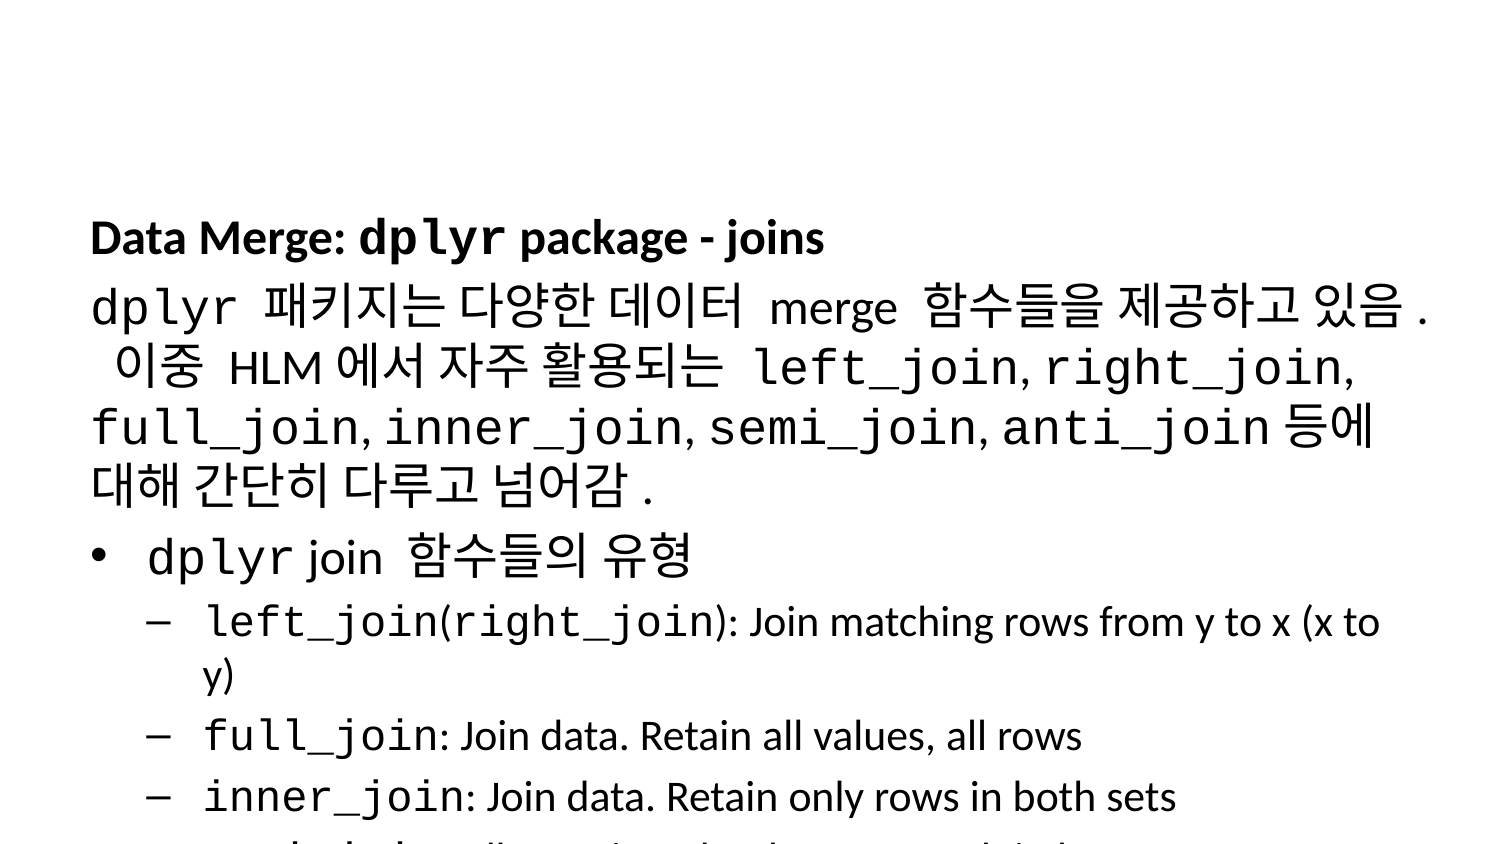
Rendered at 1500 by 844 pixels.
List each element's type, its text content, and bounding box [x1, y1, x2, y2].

list Data Merge: dplyr package - joins dplyr 패키지는 다양한 데이터 merge 함수들을 제공하고 있음. 이중 HLM에서 자주 활용되는 left_join, right_join, full_join, inner_join, semi_join, anti_join등에 대해 간단히 다루고 넘어감. dplyr join 함수들의 유형 left_join(right_join): Join matching rows from y to x (x to y) full_join: Join data. Retain all values, all rows inner_join: Join data. Retain only rows in both sets semi_join: All rows in a that have a match in b anti_join: All rows in a that do not have a match in b Join 함수의 구조 left_join( x, # Level 1 data-set name y, # Level 2 data-set name by = c("id_x" = "id_y"), # 각각의 데이터 셋에서 어떤 변수를 기준으로 merge되는지 설정 copy = FALSE, # 가만히 두기 suffix = c(".x", ".y"), # 만약 id 이외에 서로 겹치는 변수가 있을때 어느 데이터셋인지 ..., keep = FALSE # 가만히 두기 ) Data Merge: dplyr package - joins (Cont’d) [75, 196, 1425, 754]
